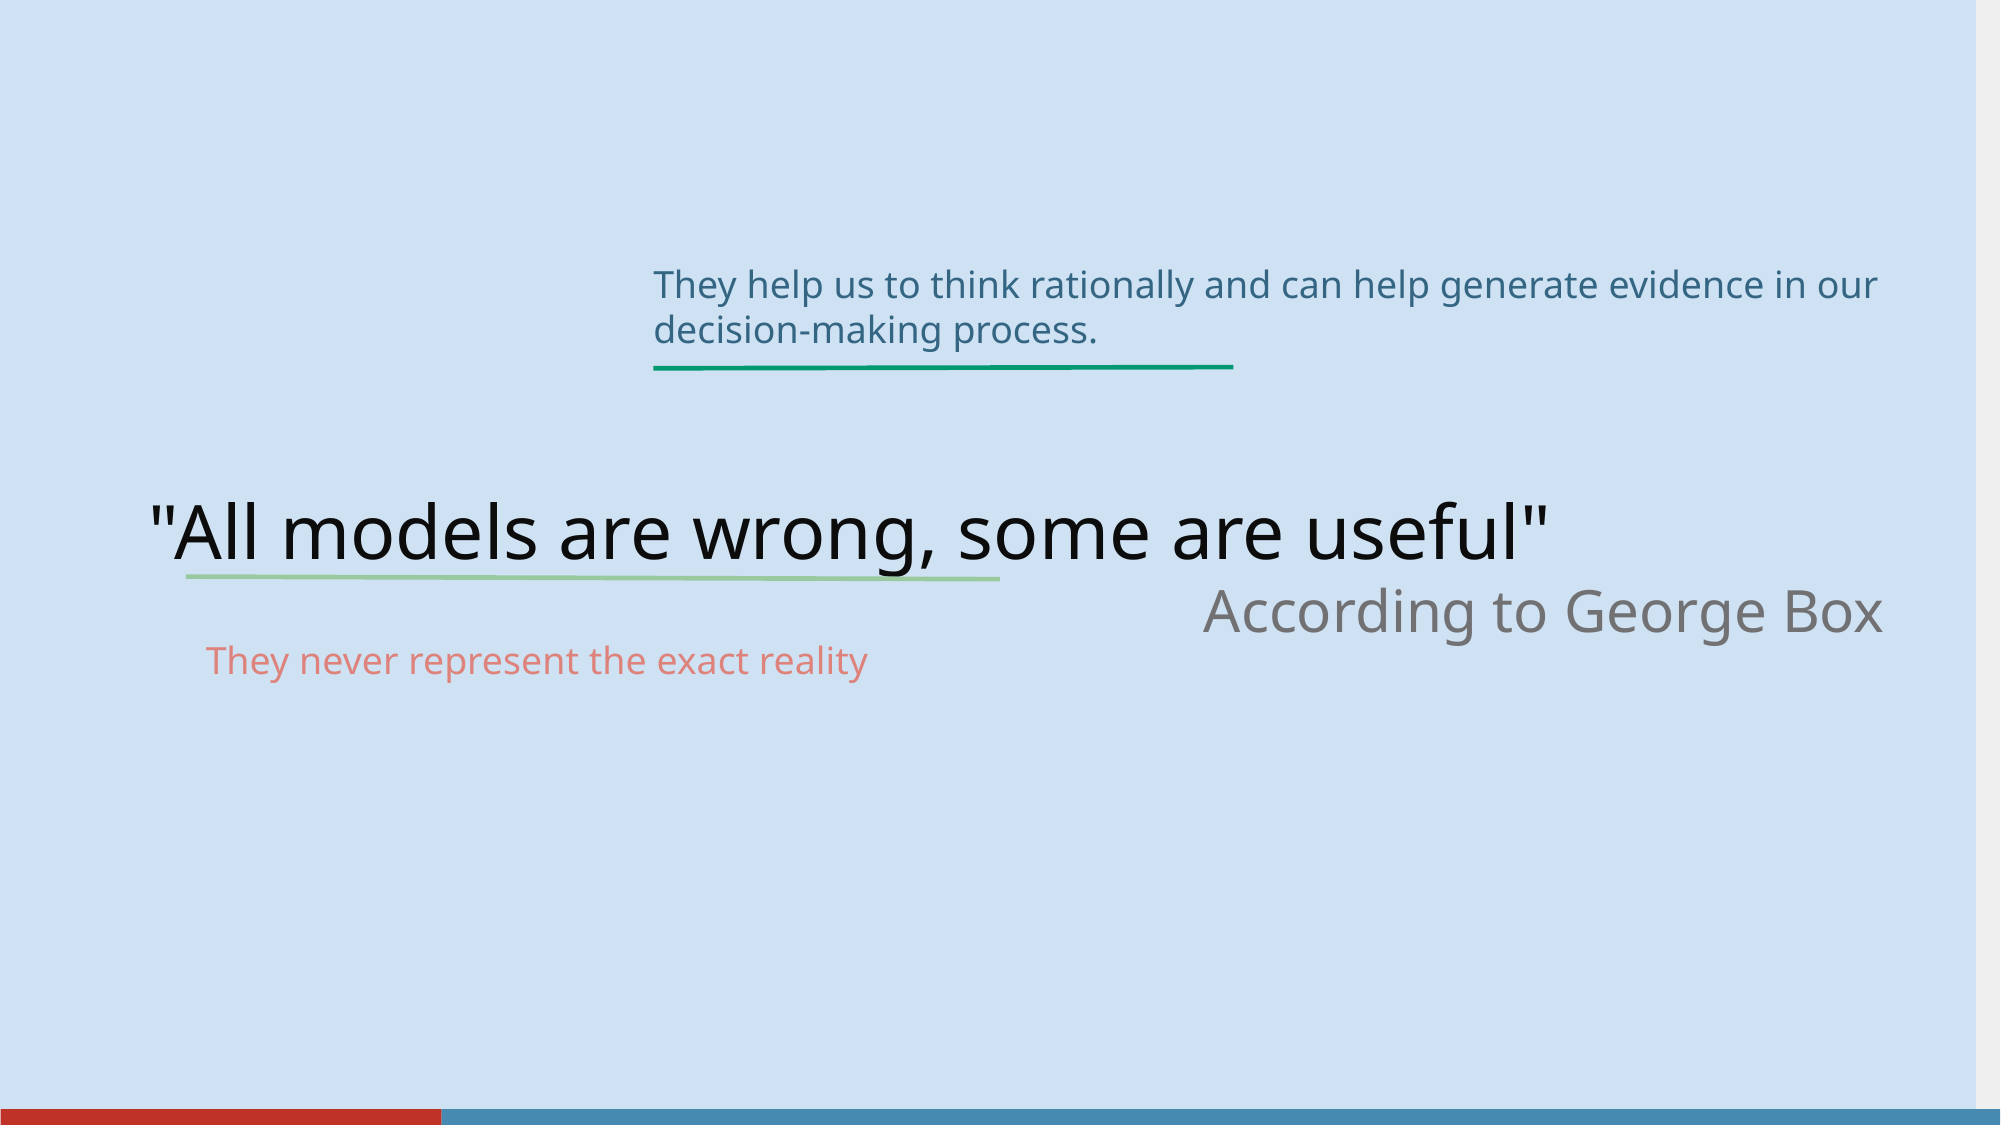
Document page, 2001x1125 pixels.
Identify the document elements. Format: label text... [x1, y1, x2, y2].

text_box They help us to think rationally and can help generate evidence in our decision-making process. [633, 250, 2000, 341]
text_box "All models are wrong, some are useful" According to George Box [128, 474, 1905, 655]
text_box They never represent the exact reality [185, 627, 918, 693]
text_box [0, 0, 1976, 1109]
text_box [185, 576, 1001, 580]
